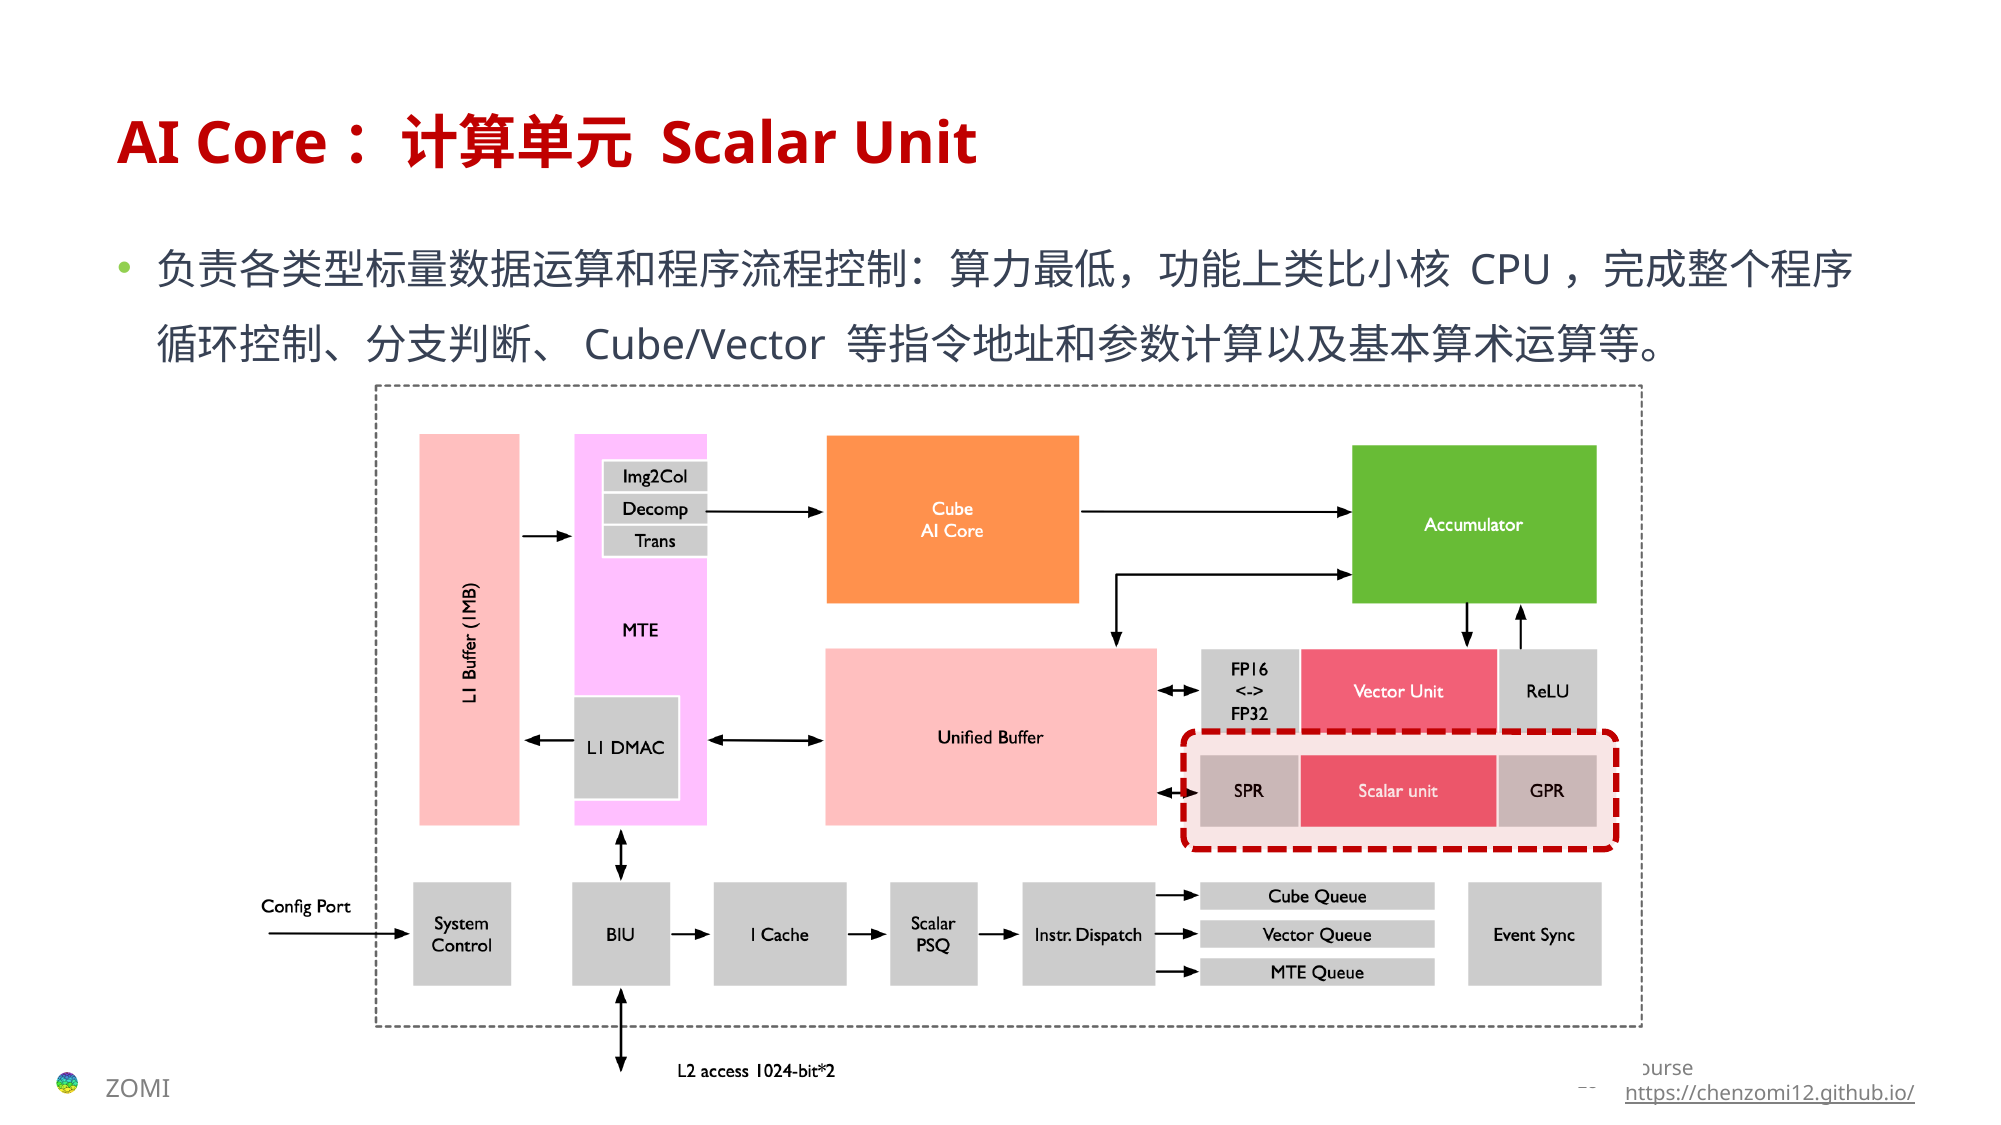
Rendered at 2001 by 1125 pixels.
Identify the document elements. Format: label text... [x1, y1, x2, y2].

title AI Core：计算单元 Scalar Unit [102, 91, 1901, 189]
list 负责各类型标量数据运算和程序流程控制：算力最低，功能上类比小核 CPU，完成整个程序循环控制、分支判断、Cube/Vector 等指令地址和参数计算以及基本算术运算等。 [102, 210, 1901, 1030]
picture [57, 1073, 77, 1093]
picture [254, 383, 1643, 1087]
